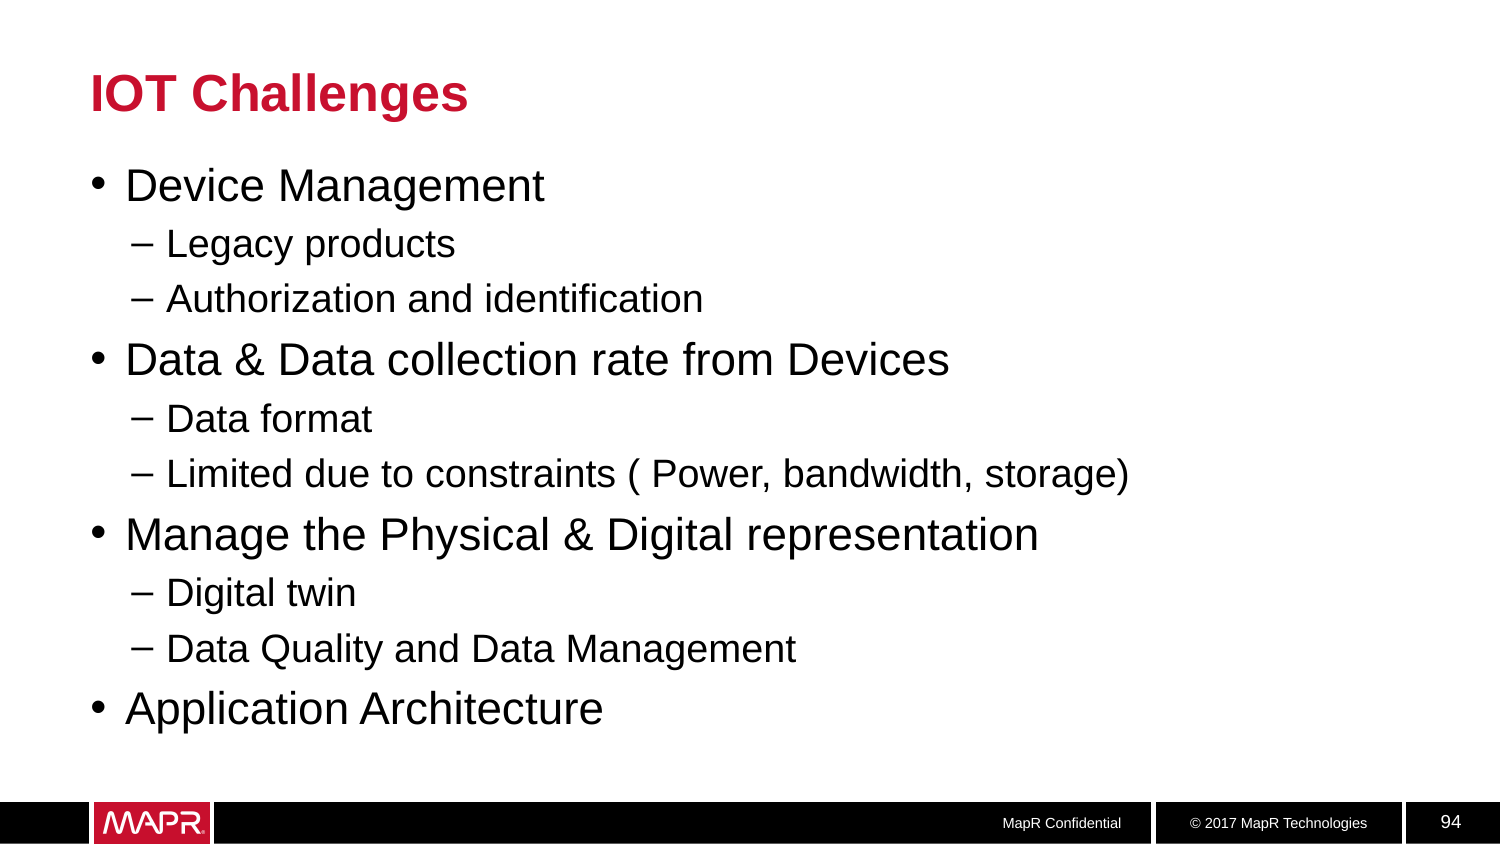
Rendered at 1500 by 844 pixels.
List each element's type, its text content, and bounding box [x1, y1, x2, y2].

picture [94, 802, 210, 844]
title IOT Challenges [74, 33, 1430, 148]
list Device Management Legacy products Authorization and identification Data & Data collection rate from Devices Data format Limited due to constraints ( Power, bandwidth, storage) Manage the Physical & Digital representation Digital twin Data Quality and Data Management Application Architecture [74, 148, 1430, 754]
